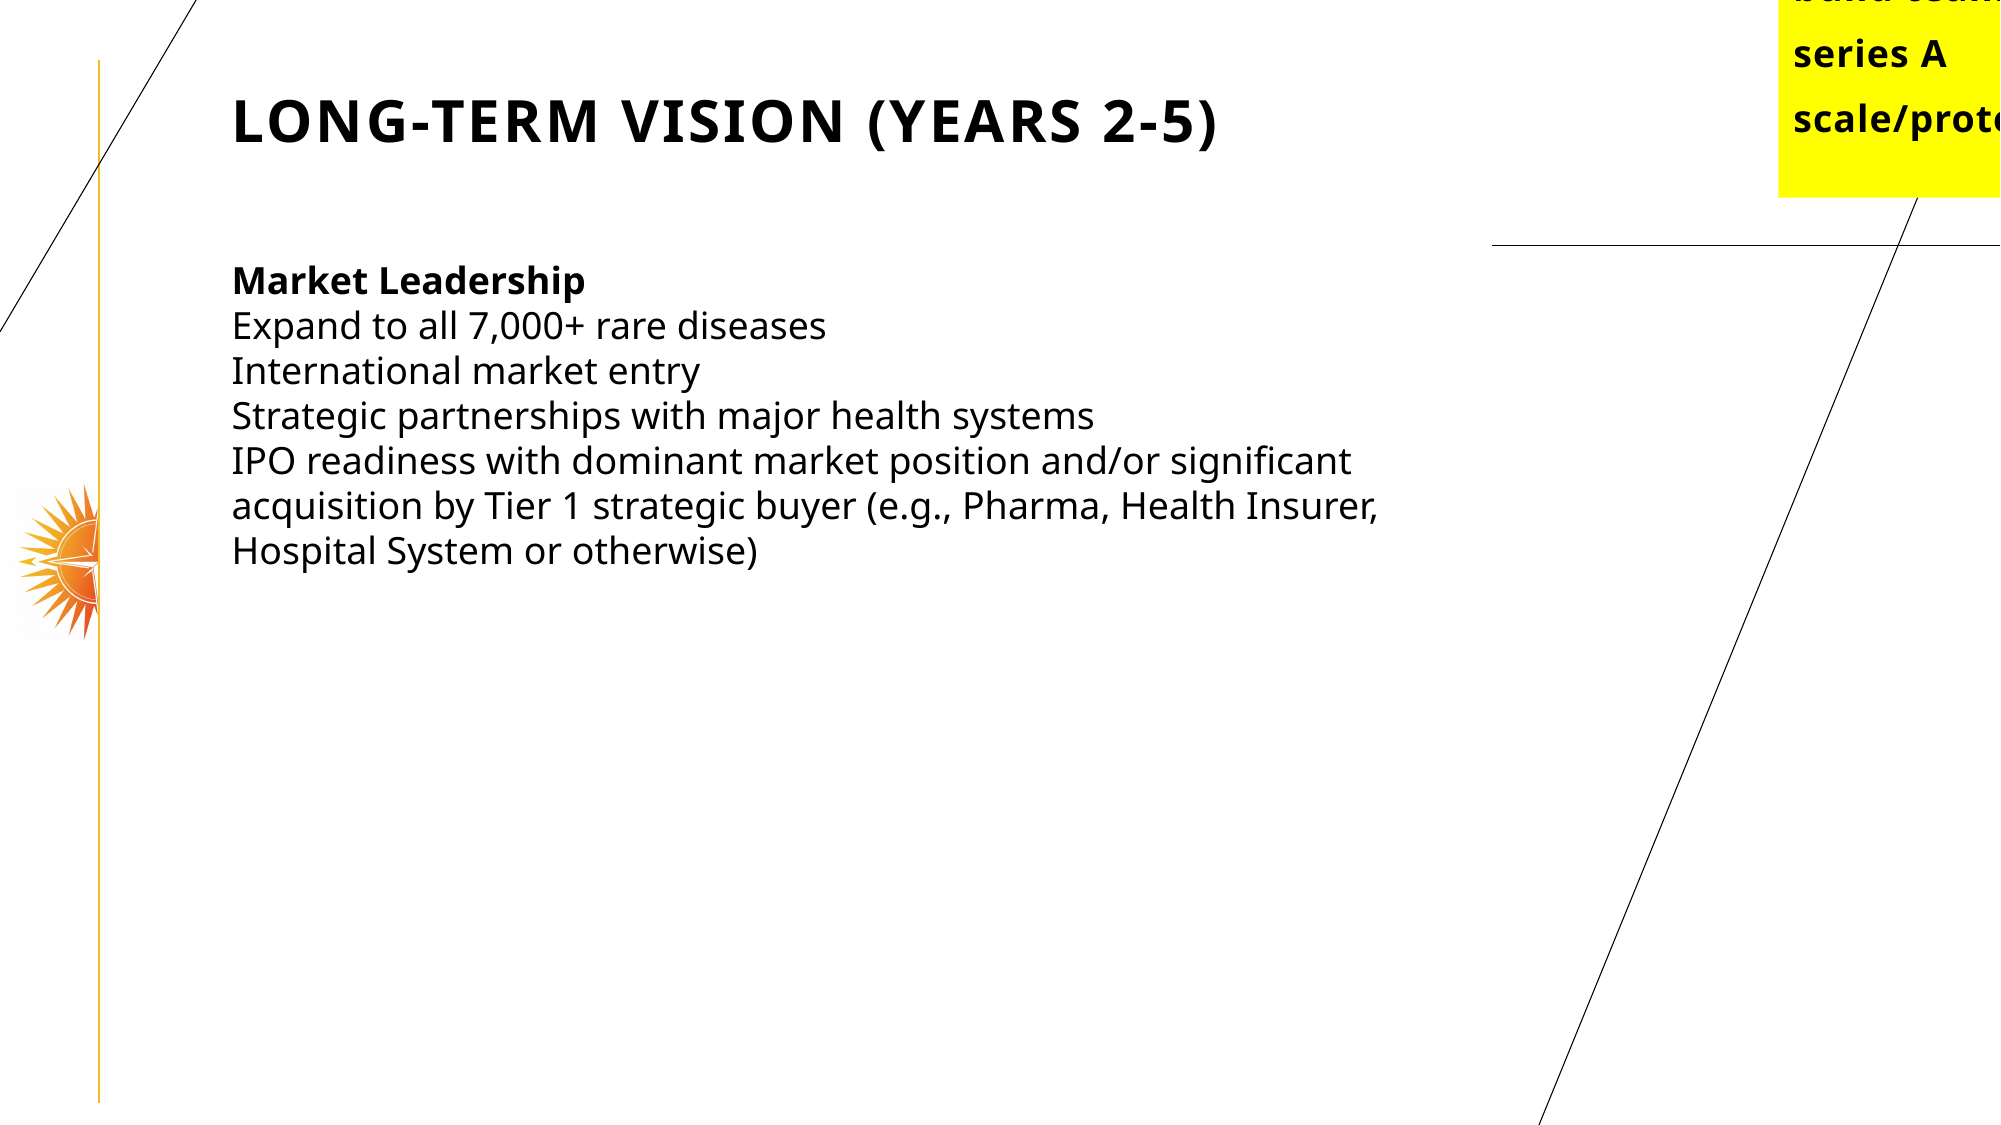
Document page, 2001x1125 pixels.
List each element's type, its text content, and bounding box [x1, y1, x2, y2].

picture [10, 484, 98, 642]
title Long-term Vision (Years 2-5) [216, 43, 1413, 163]
text_box Market Leadership Expand to all 7,000+ rare diseases International market entry Strategic partnerships with major health systems IPO readiness with dominant market position and/or significant acquisition by Tier 1 strategic buyer (e.g., Pharma, Health Insurer, Hospital System or otherwise) [216, 249, 1502, 580]
list build prototype build team series A scale/protect/etc [1778, 0, 2000, 198]
